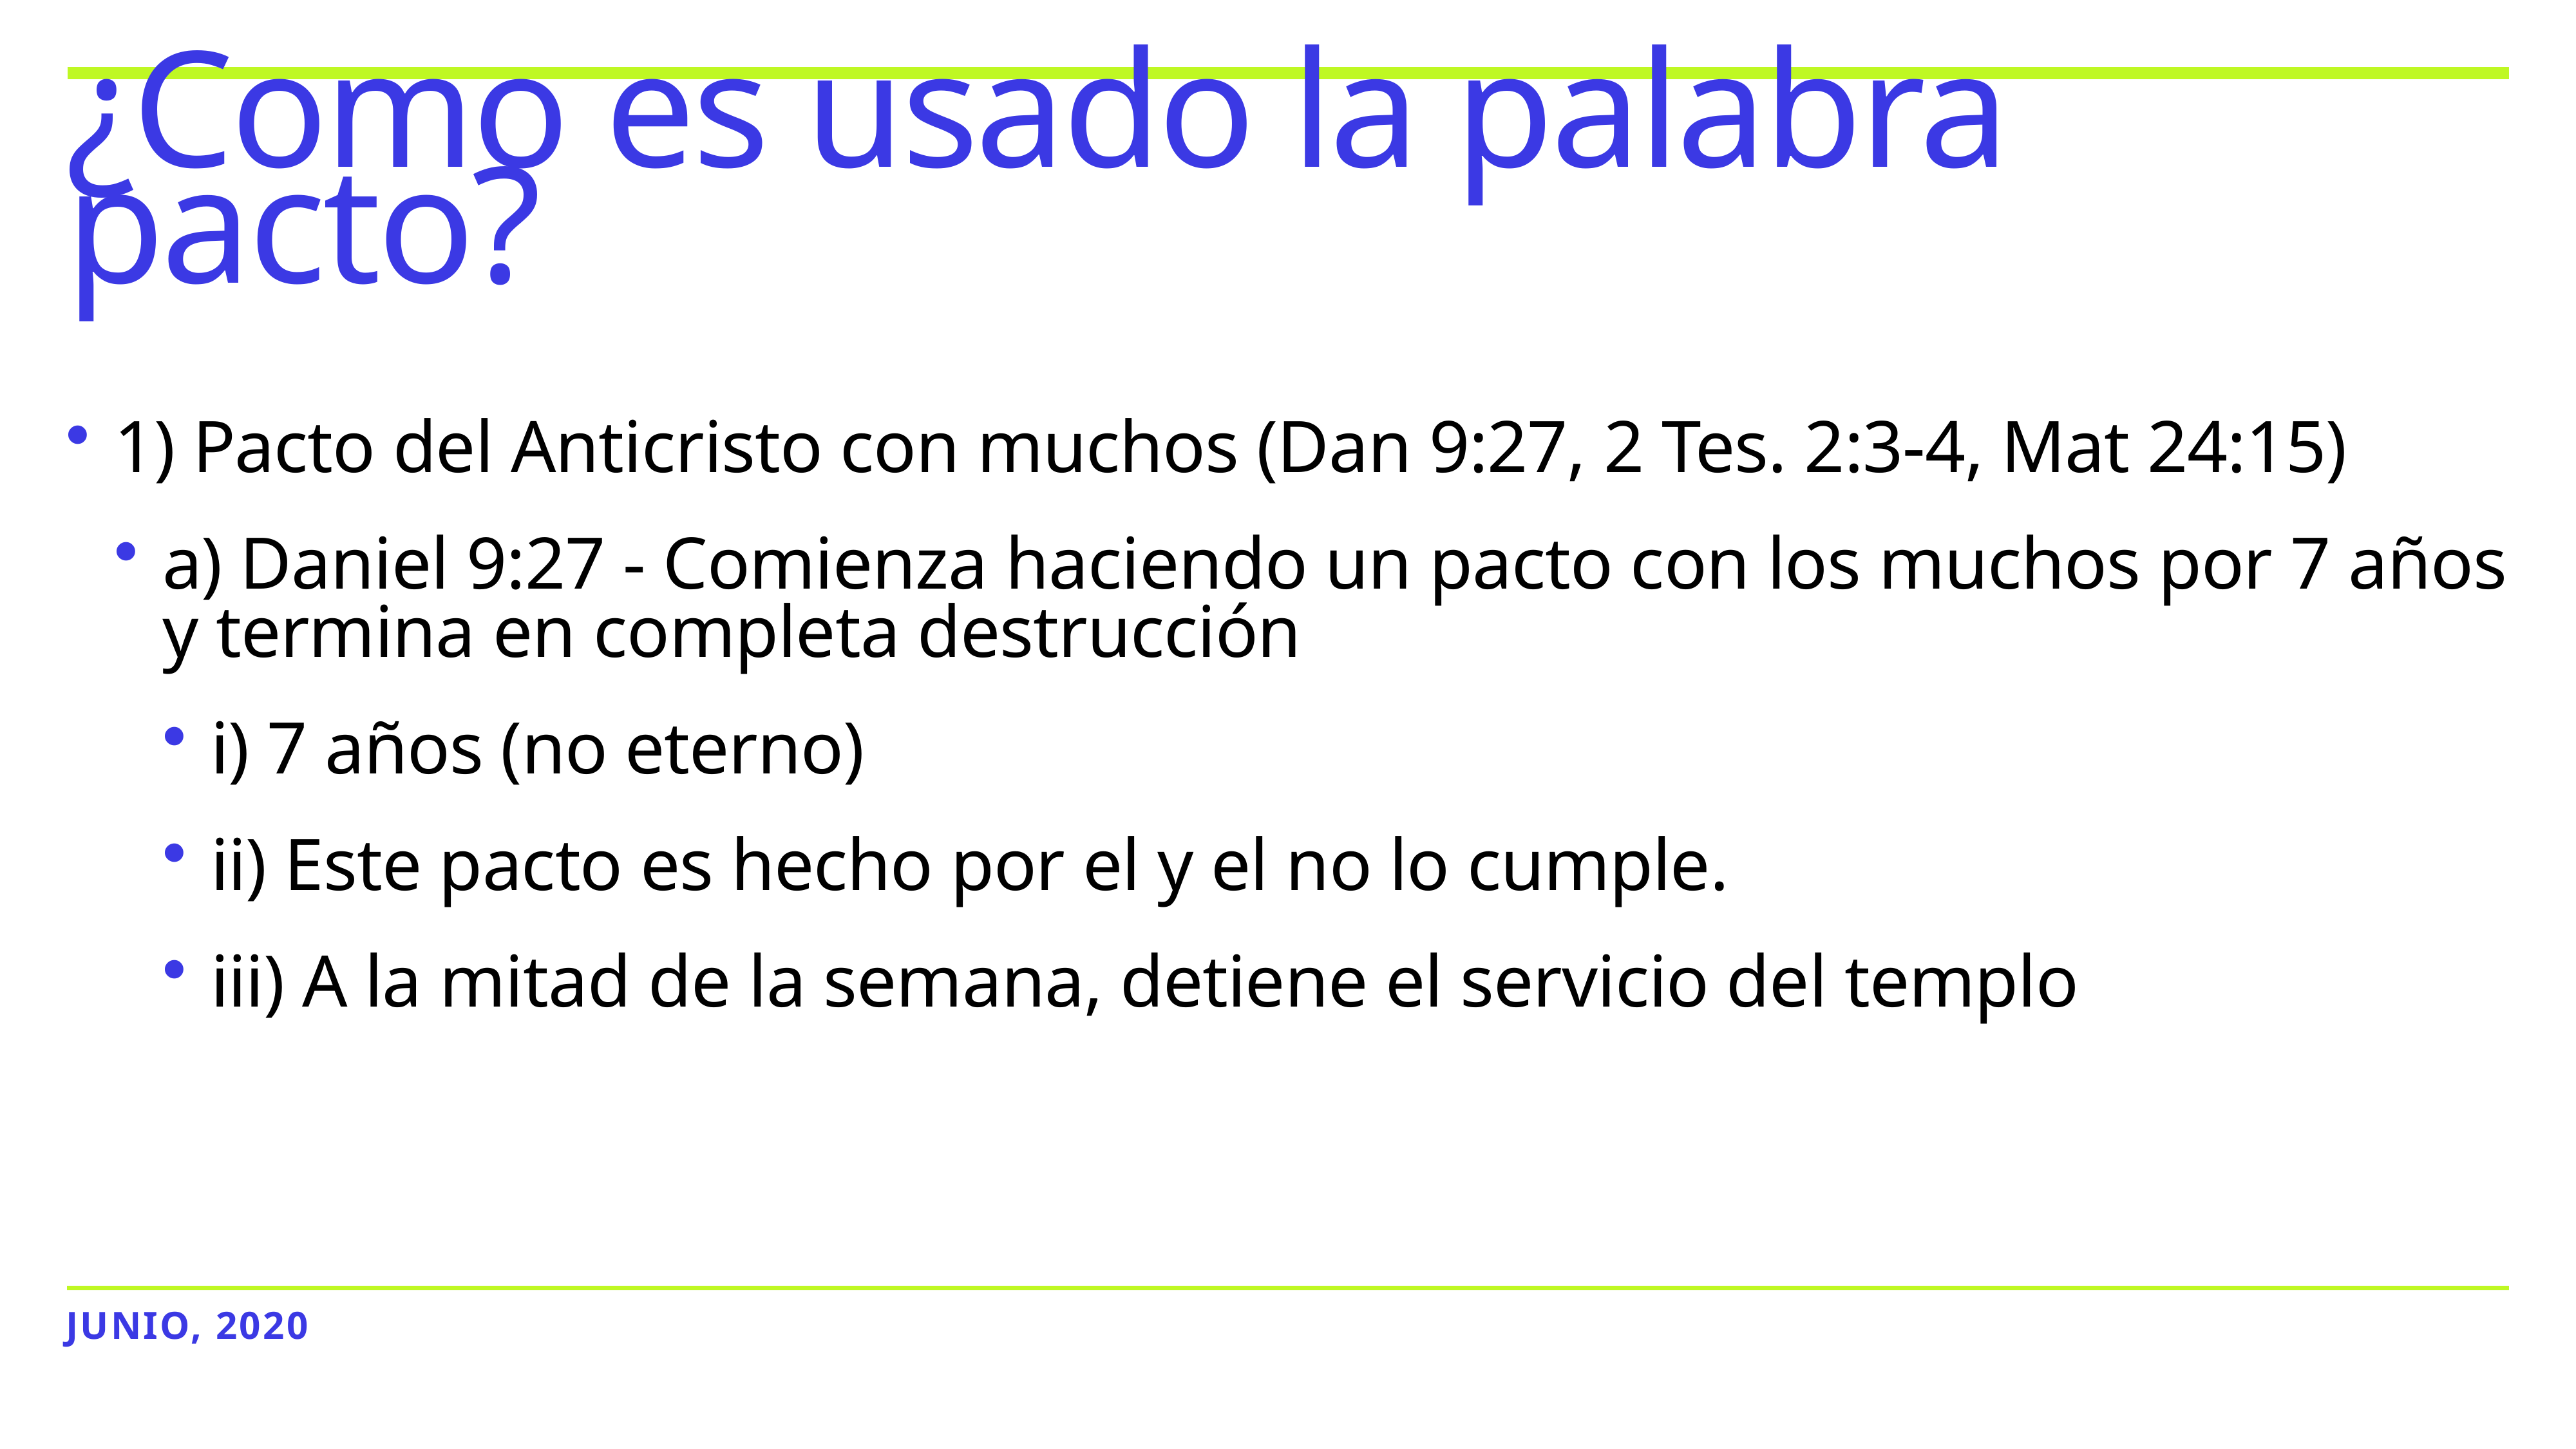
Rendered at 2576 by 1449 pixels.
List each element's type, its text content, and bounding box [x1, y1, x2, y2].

list Junio, 2020 [60, 1296, 2516, 1356]
title ¿Como es usado la palabra pacto? [60, 68, 2516, 276]
list 1) Pacto del Anticristo con muchos (Dan 9:27, 2 Tes. 2:3-4, Mat 24:15) a) Daniel 9:27 - Comienza haciendo un pacto con los muchos por 7 años y termina en completa destrucción i) 7 años (no eterno) ii) Este pacto es hecho por el y el no lo cumple. iii) A la mitad de la semana, detiene el servicio del templo [60, 412, 2516, 1226]
